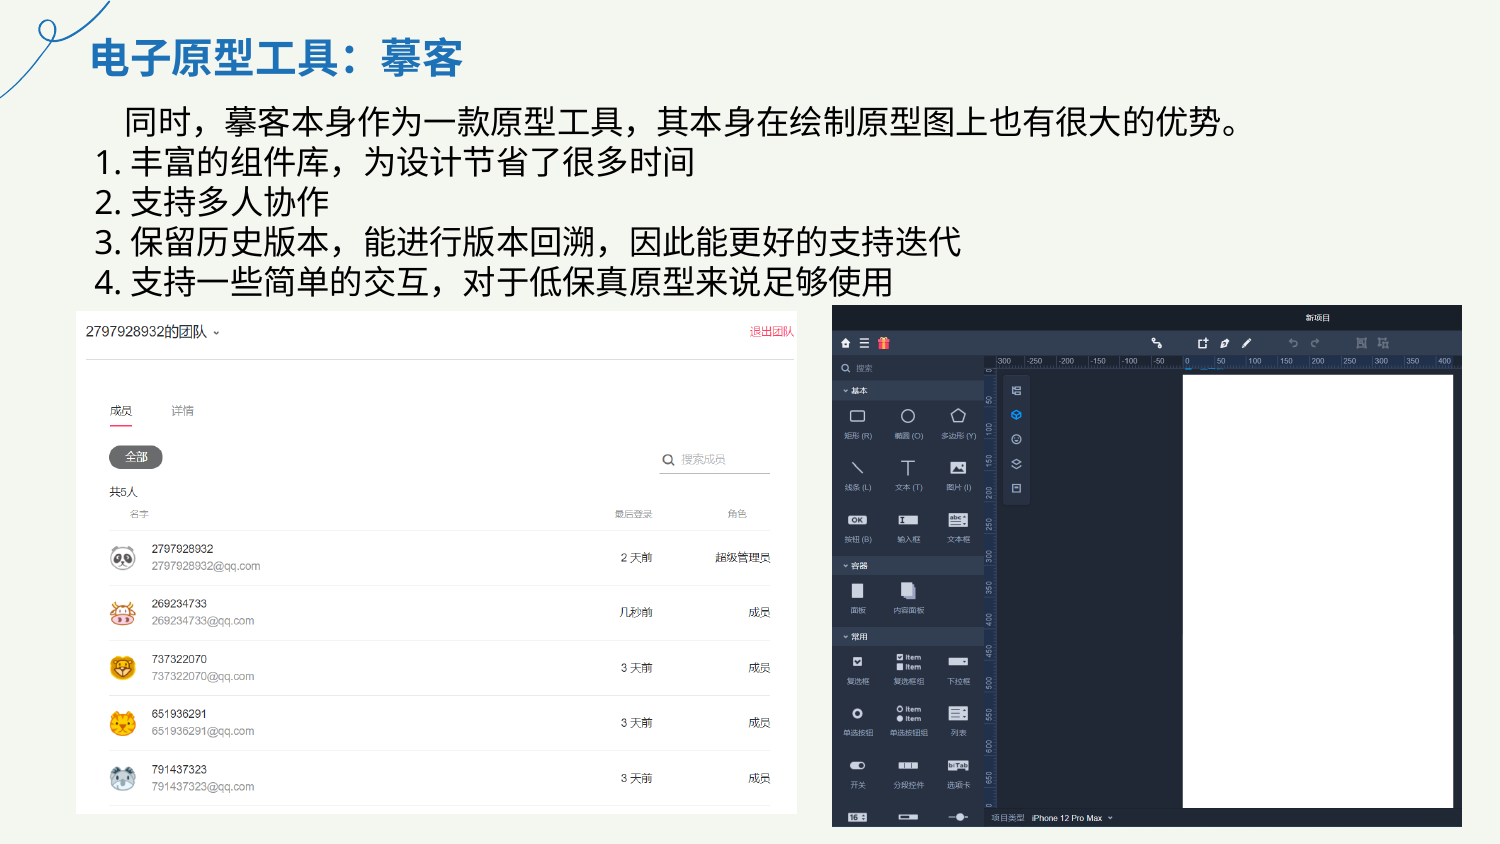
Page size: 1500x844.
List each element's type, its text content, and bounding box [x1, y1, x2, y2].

text_box 同时，摹客本身作为一款原型工具，其本身在绘制原型图上也有很大的优势。 1.丰富的组件库，为设计节省了很多时间 2.支持多人协作 3.保留历史版本，能进行版本回溯，因此能更好的支持迭代 4.支持一些简单的交互，对于低保真原型来说足够使用 [29, 94, 1419, 309]
picture [76, 310, 798, 814]
picture [832, 305, 1462, 827]
text_box 电子原型工具：摹客 [88, 32, 500, 83]
